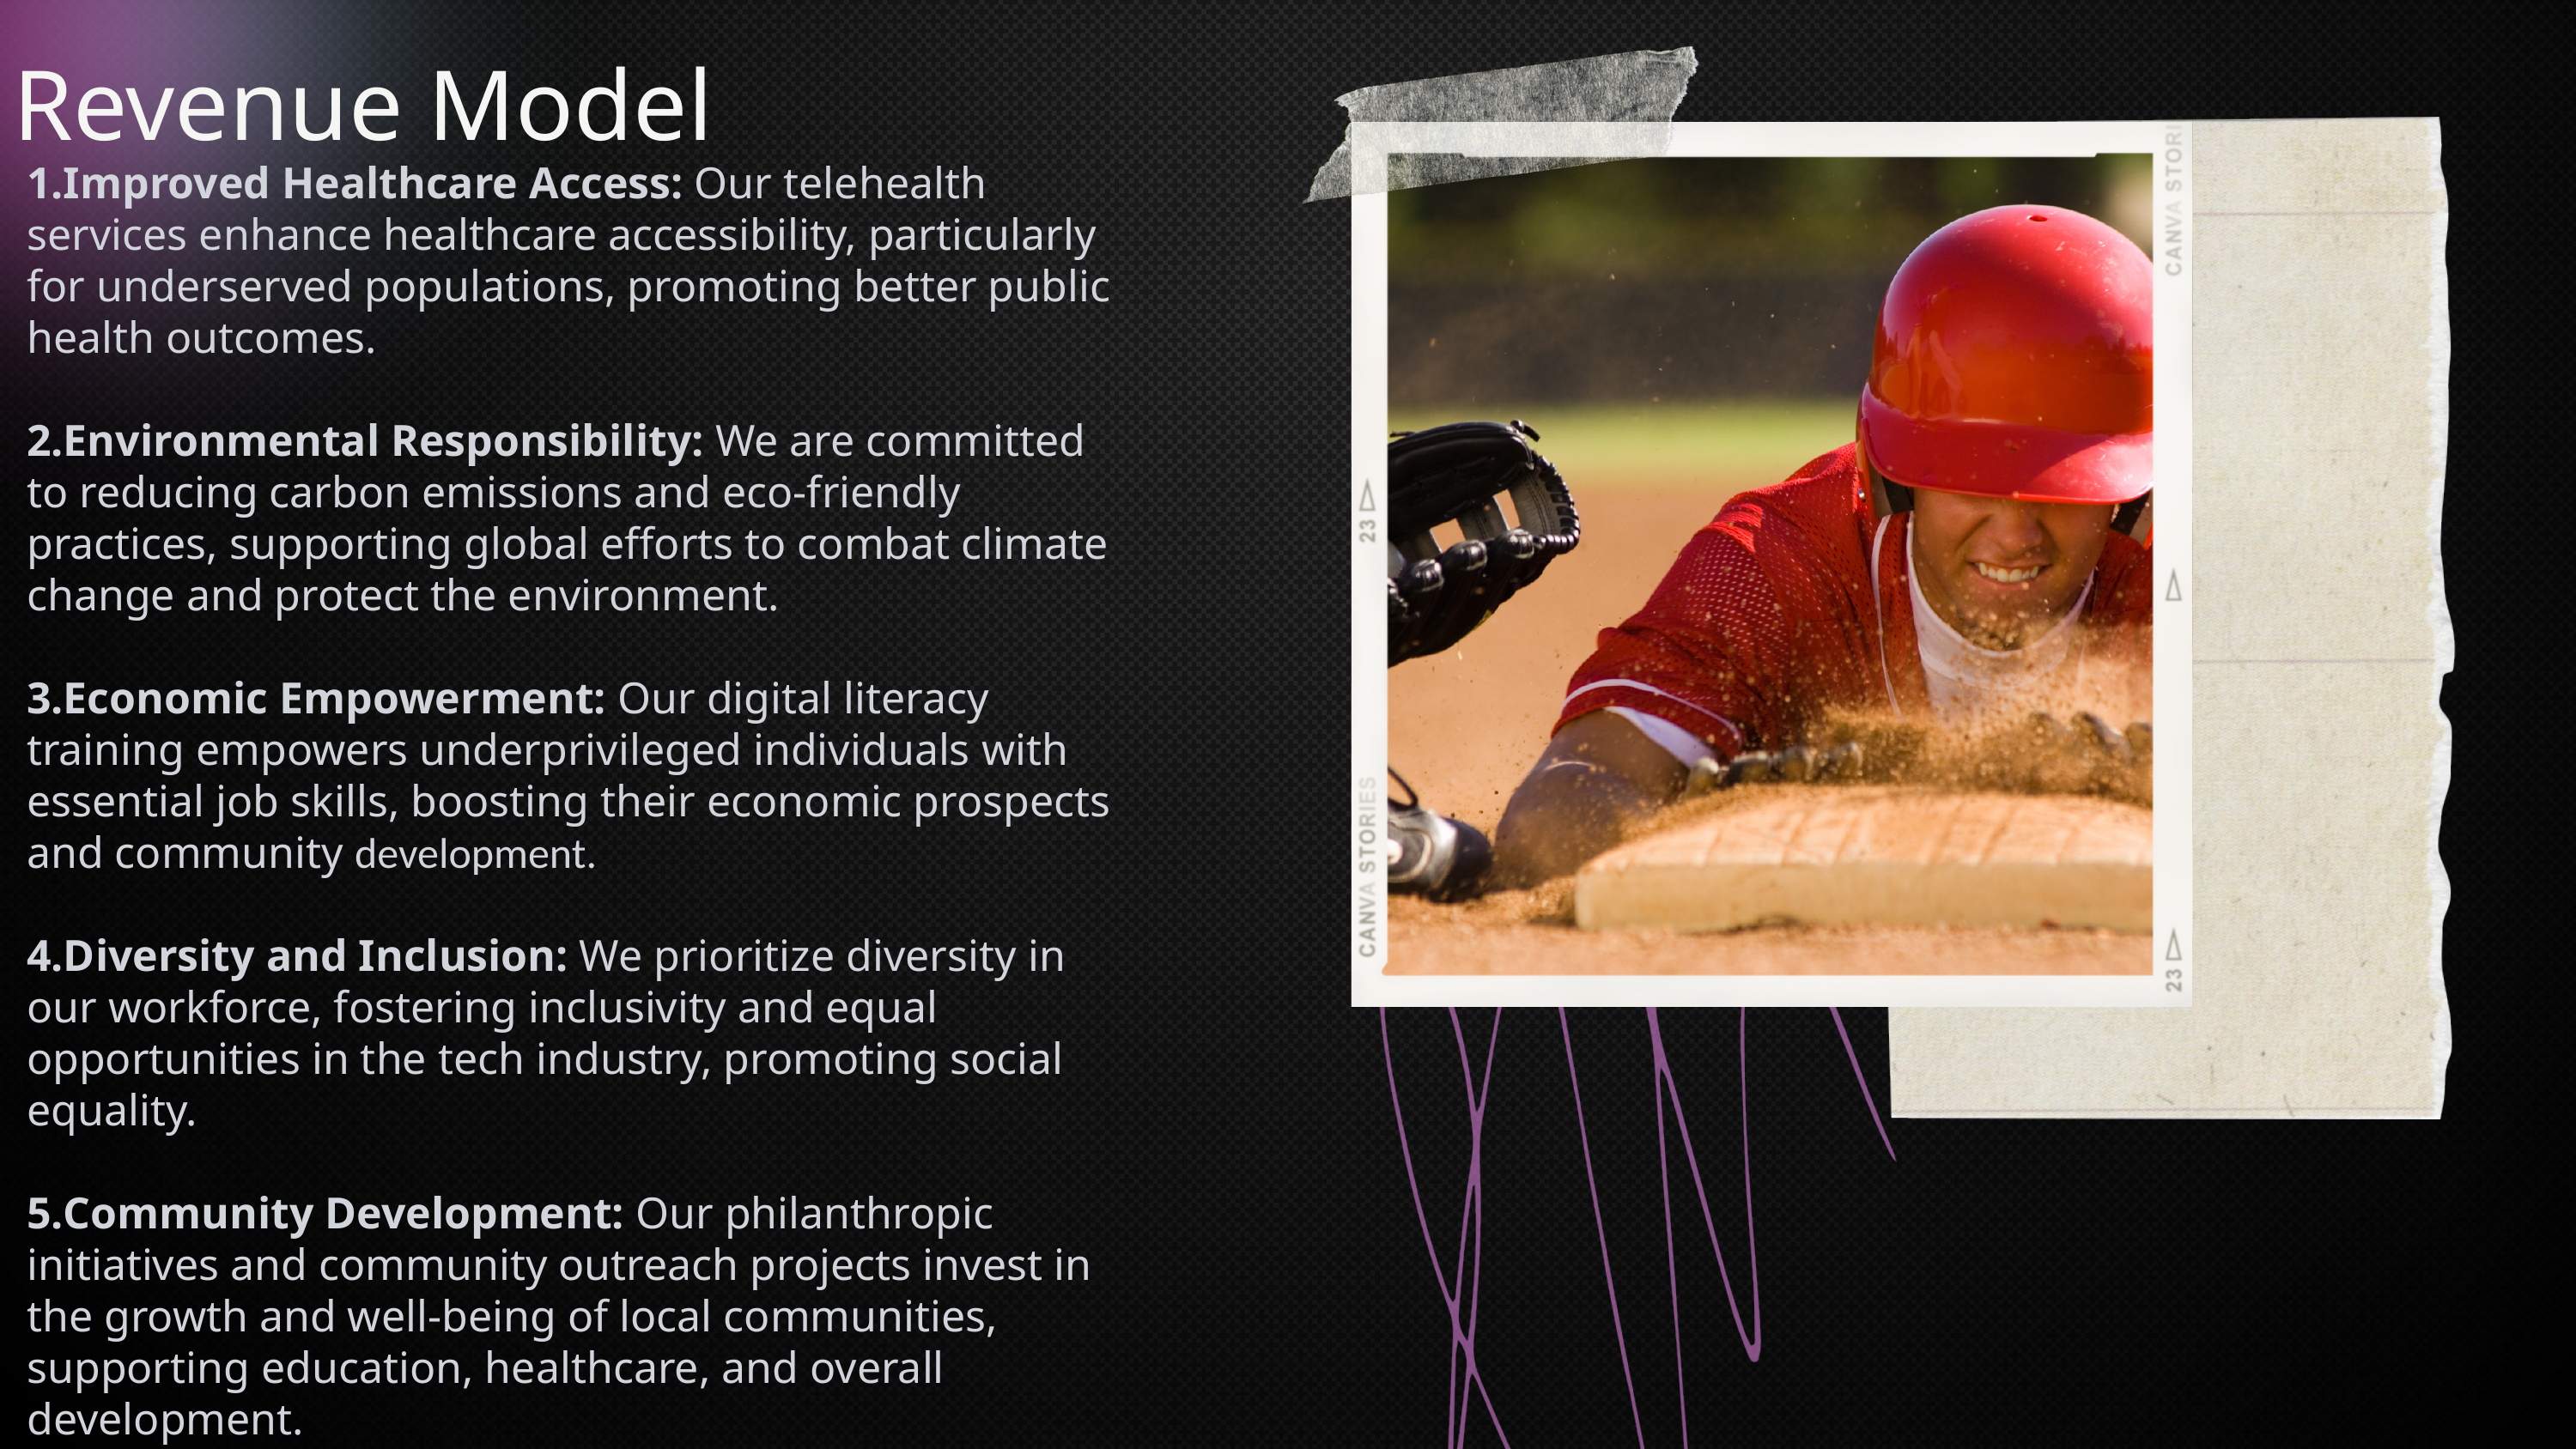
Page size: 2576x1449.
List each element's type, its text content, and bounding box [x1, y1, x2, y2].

text_box [0, 0, 597, 531]
text_box [1377, 1014, 1898, 1449]
text_box [0, 0, 2576, 1449]
text_box Revenue Model [13, 23, 854, 160]
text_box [1351, 122, 2193, 1008]
text_box [1863, 117, 2456, 1119]
text_box [1298, 32, 1701, 213]
text_box Improved Healthcare Access: Our telehealth services enhance healthcare accessibility, particularly for underserved populations, promoting better public health outcomes. Environmental Responsibility: We are committed to reducing carbon emissions and eco-friendly practices, supporting global efforts to combat climate change and protect the environment. Economic Empowerment: Our digital literacy training empowers underprivileged individuals with essential job skills, boosting their economic prospects and community development. Diversity and Inclusion: We prioritize diversity in our workforce, fostering inclusivity and equal opportunities in the tech industry, promoting social equality. Community Development: Our philanthropic initiatives and community outreach projects invest in the growth and well-being of local communities, supporting education, healthcare, and overall development. [27, 155, 1136, 1444]
